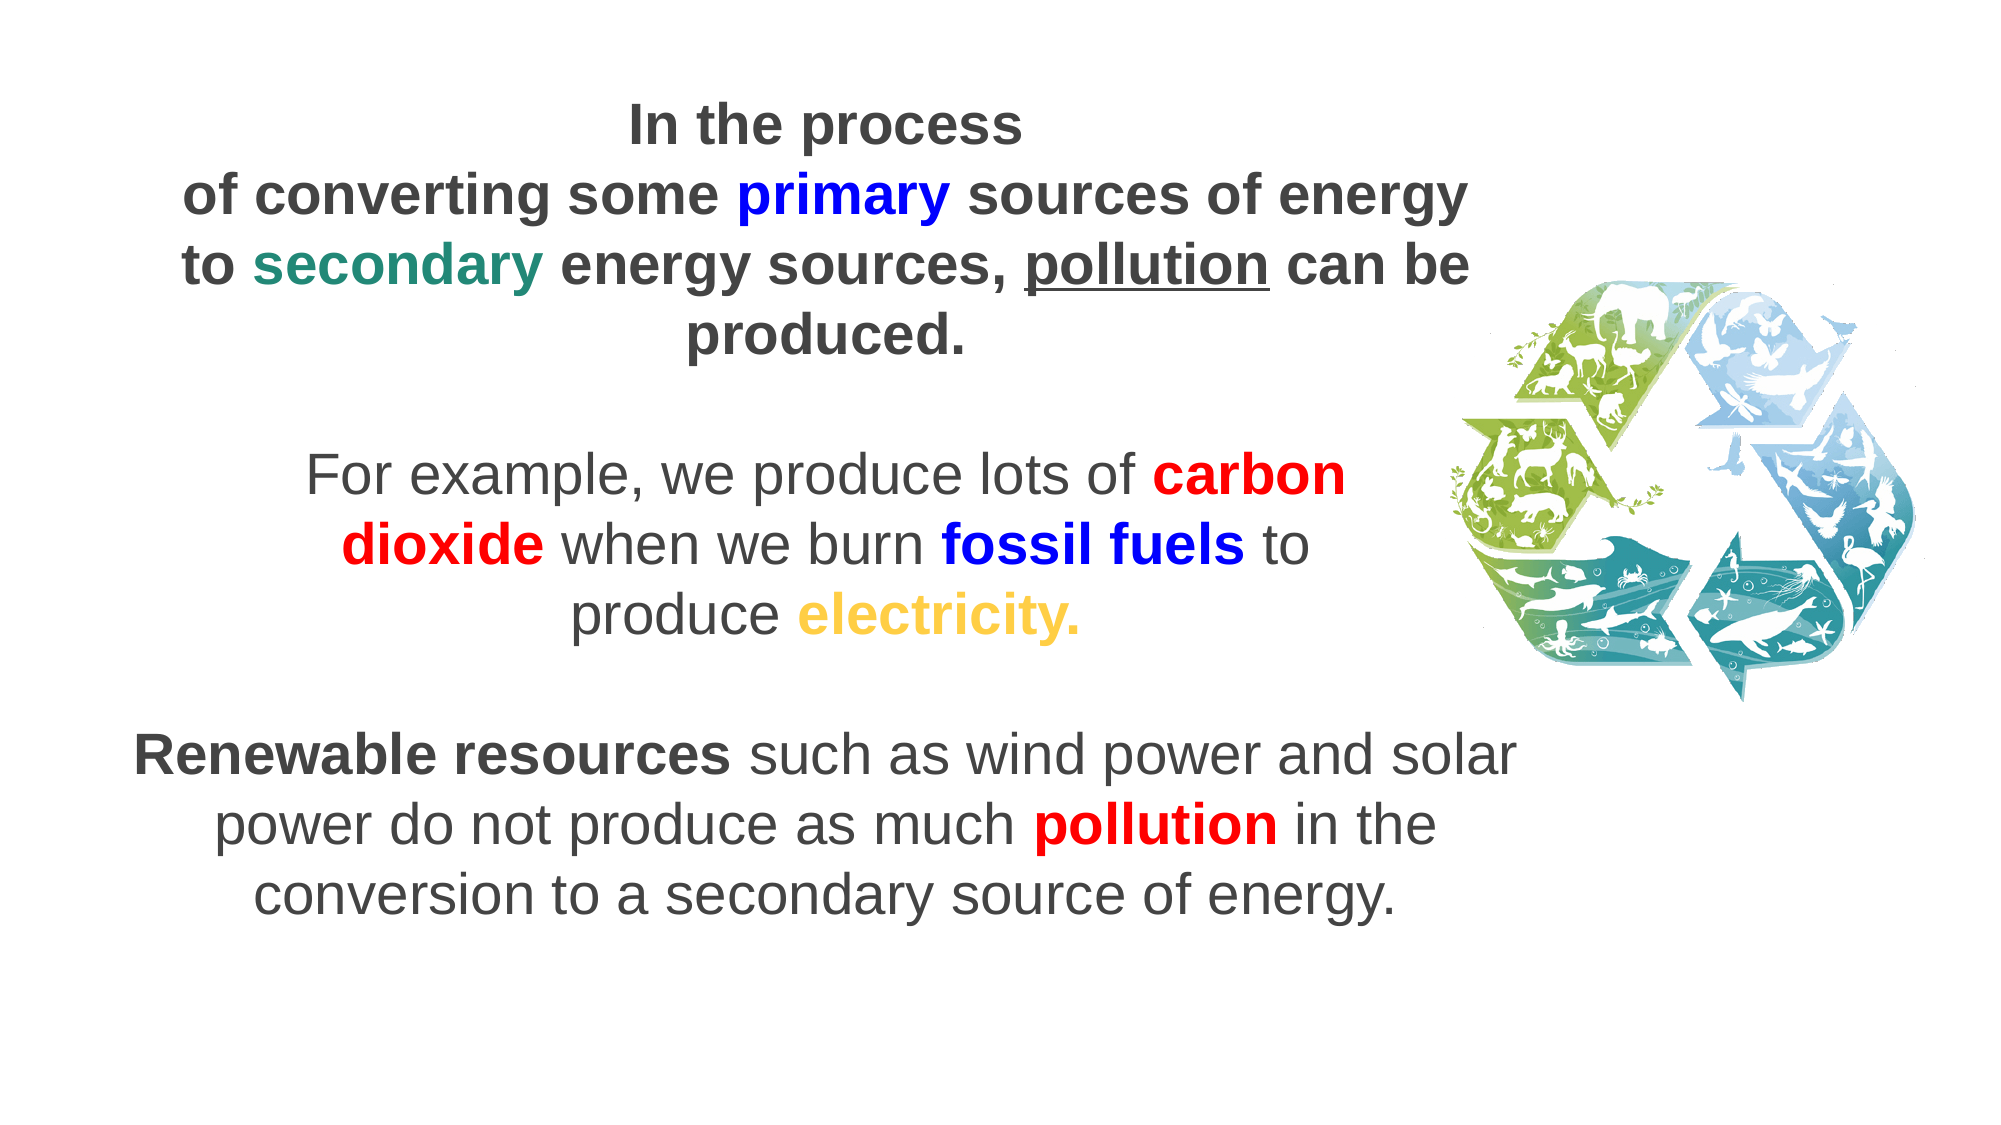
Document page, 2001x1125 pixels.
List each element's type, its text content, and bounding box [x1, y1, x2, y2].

picture [1442, 272, 1926, 702]
text_box In the process of converting some primary sources of energy to secondary energy sources, pollution can be produced. For example, we produce lots of carbon dioxide when we burn fossil fuels to produce electricity. Renewable resources such as wind power and solar power do not produce as much pollution in the conversion to a secondary source of energy. [111, 79, 1542, 934]
